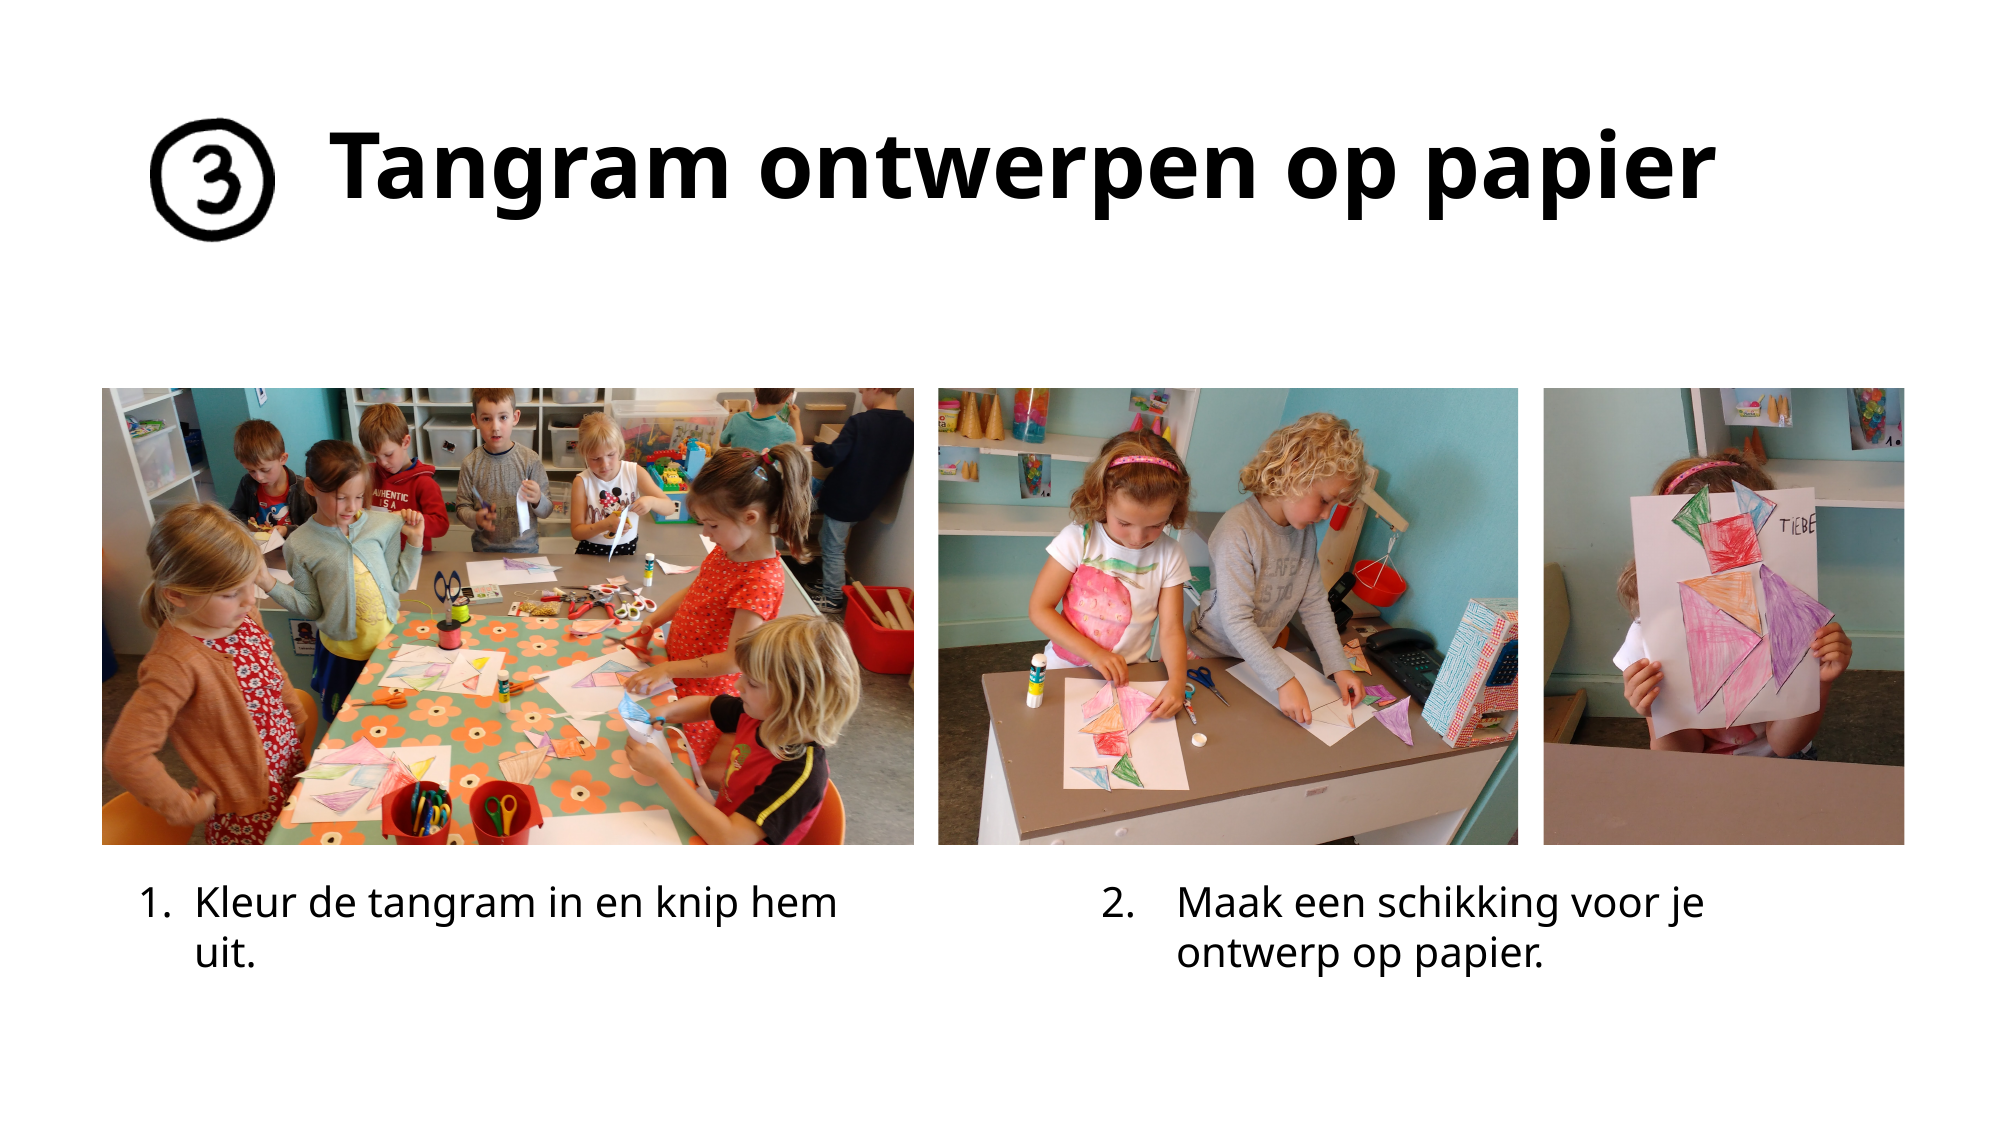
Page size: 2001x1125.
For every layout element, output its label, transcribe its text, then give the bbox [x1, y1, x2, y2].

picture [150, 93, 275, 244]
text_box Kleur de tangram in en knip hem uit. [123, 868, 913, 983]
title Tangram ontwerpen op papier [313, 59, 1863, 278]
picture [1543, 388, 1905, 845]
picture [938, 388, 1519, 845]
text_box Maak een schikking voor je ontwerp op papier. [1086, 868, 1761, 983]
picture [102, 388, 914, 845]
